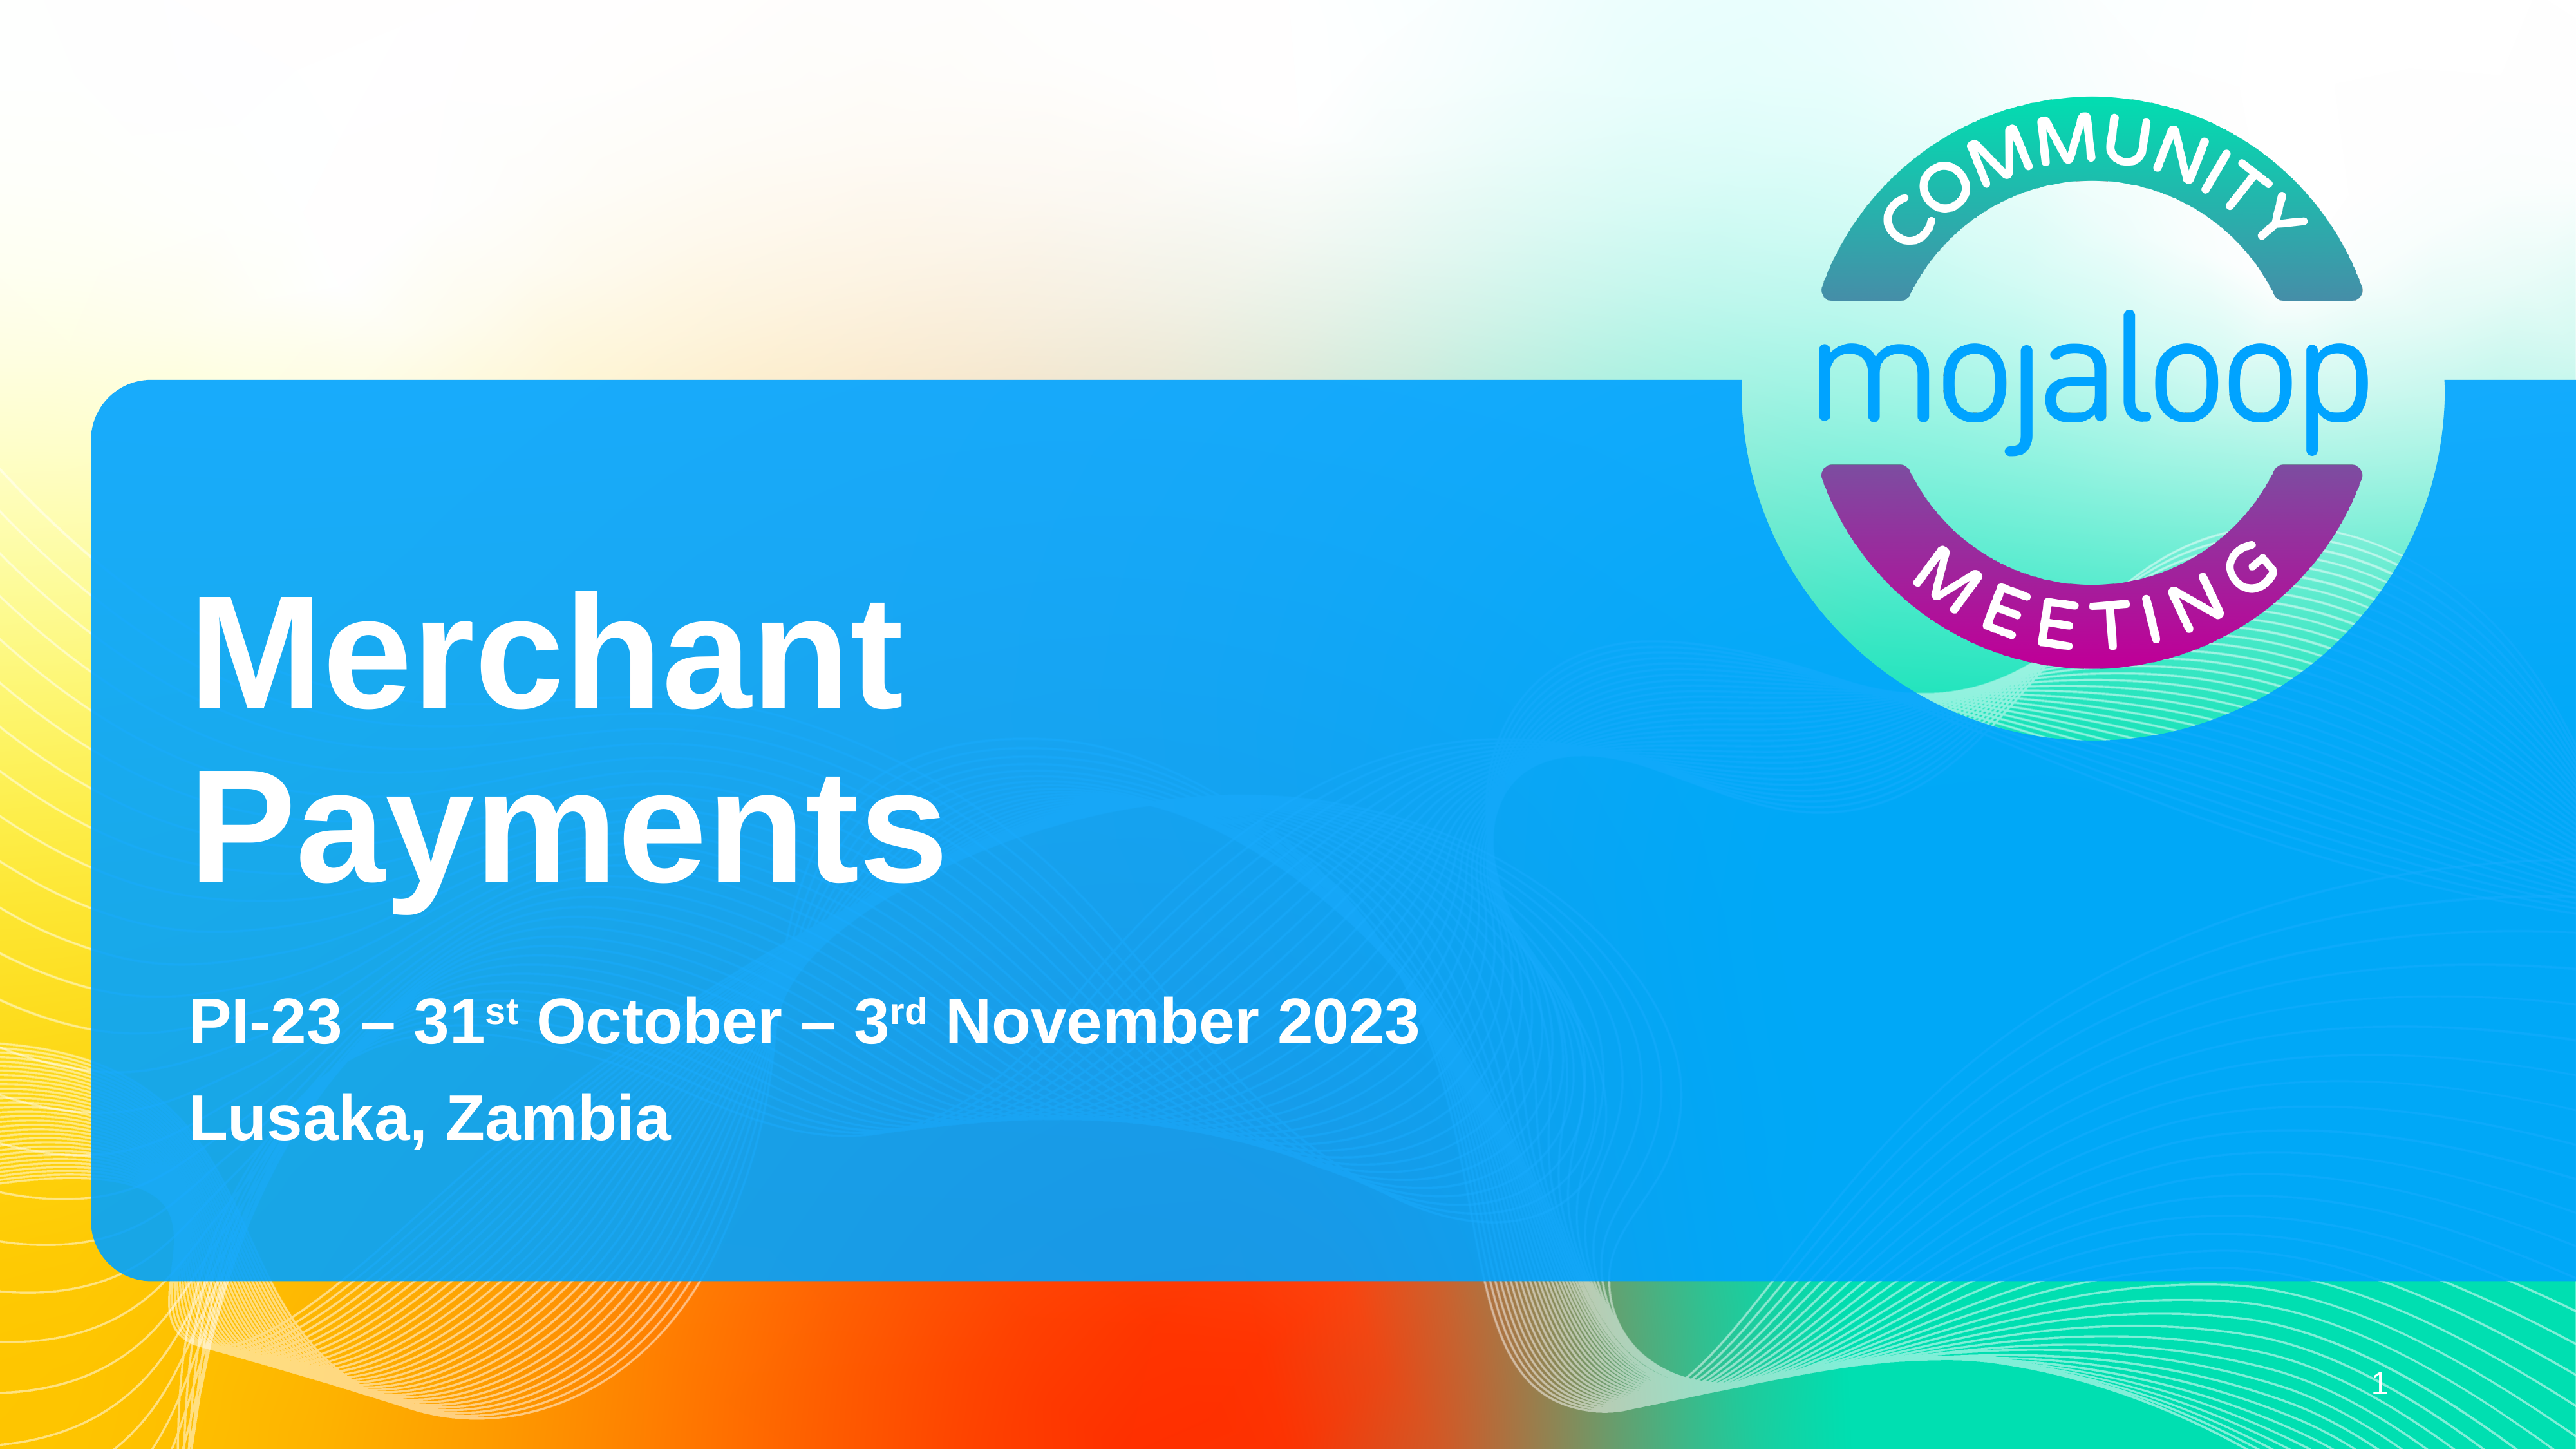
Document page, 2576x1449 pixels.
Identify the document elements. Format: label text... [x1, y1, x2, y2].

title Merchant Payments [179, 444, 1477, 922]
picture [0, 0, 2576, 1449]
slide_number 1 [1819, 1343, 2399, 1421]
subtitle PI-23 – 31st October – 3rd November 2023 Lusaka, Zambia [179, 983, 1695, 1228]
